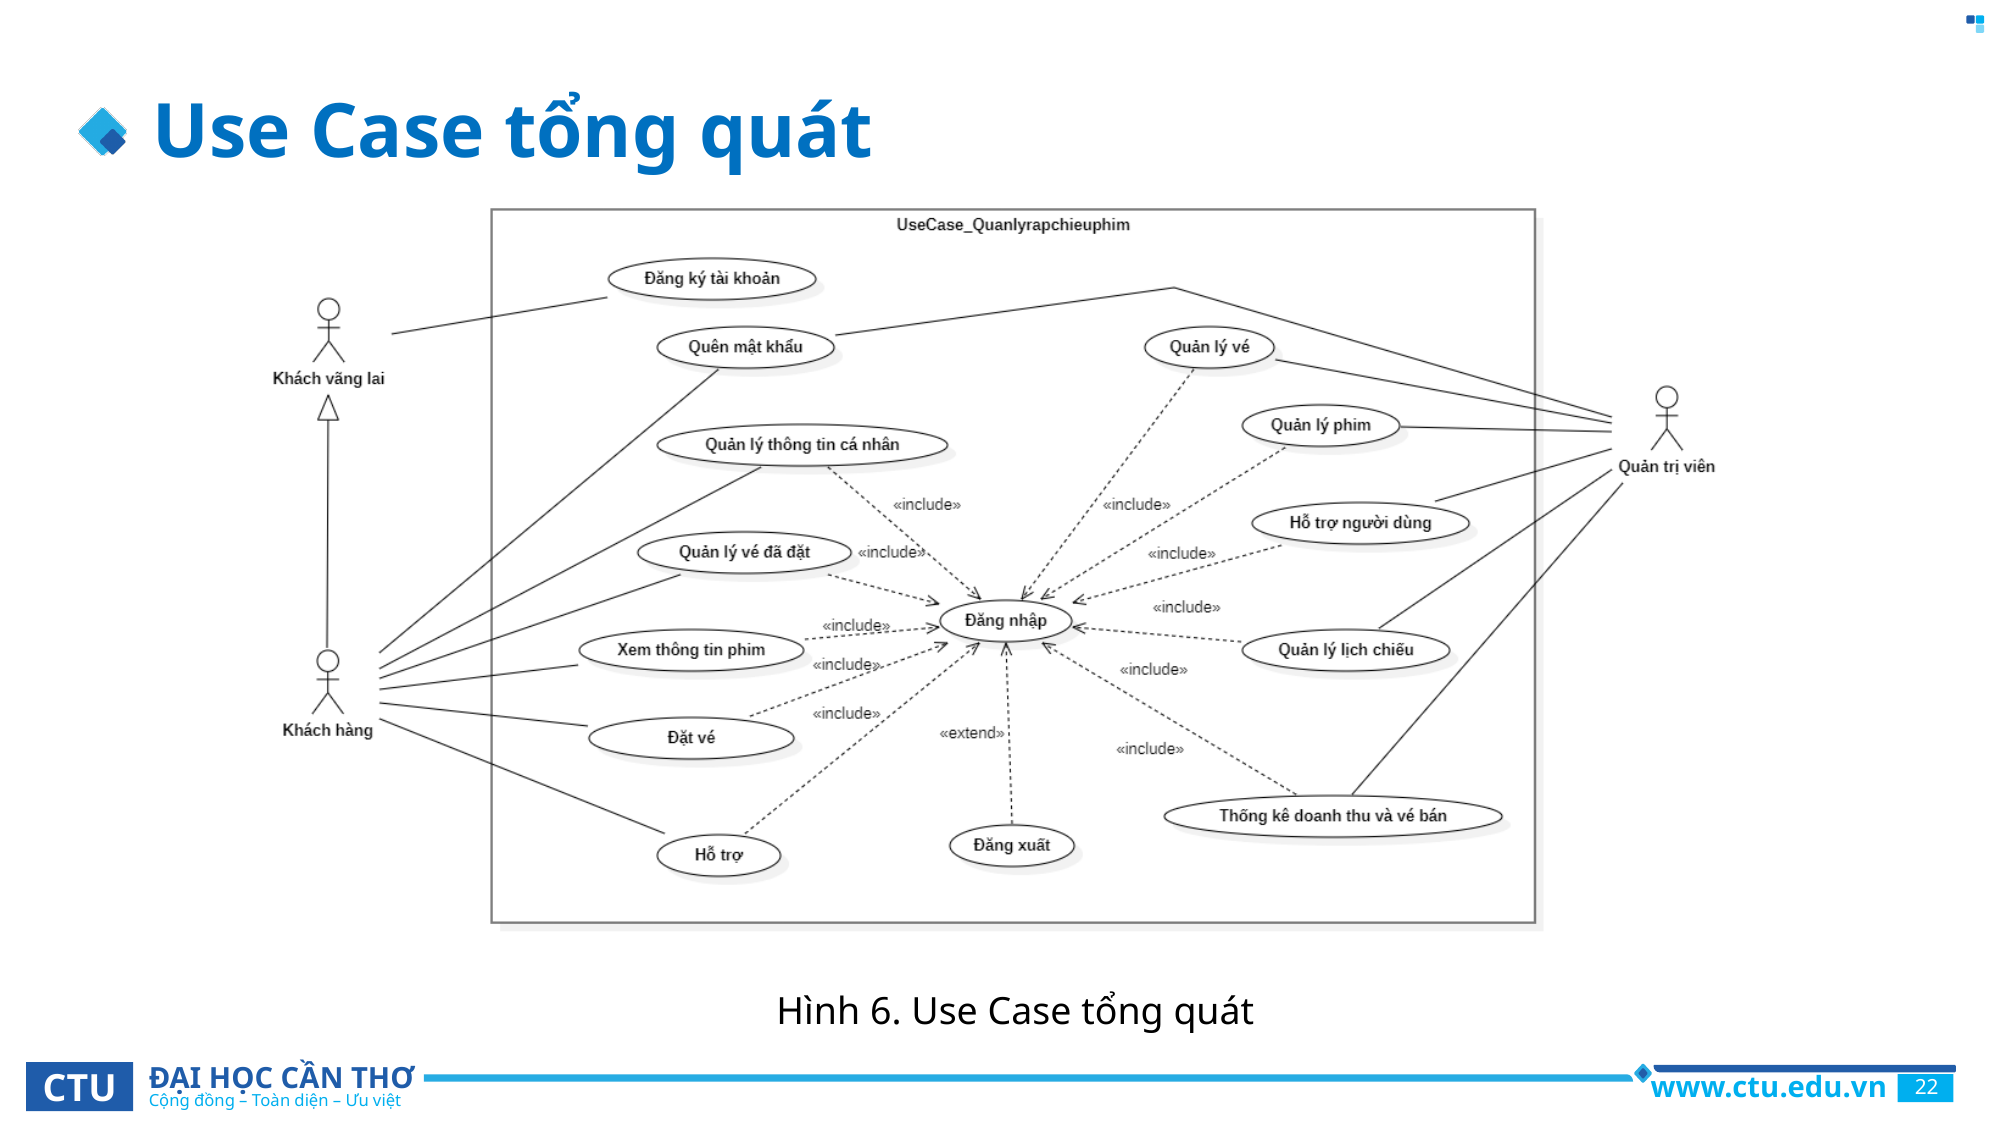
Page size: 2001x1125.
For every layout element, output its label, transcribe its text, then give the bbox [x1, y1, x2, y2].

picture [78, 107, 127, 156]
picture [265, 190, 1735, 935]
title Use Case tổng quát [137, 24, 1863, 243]
text_box Hình 6. Use Case tổng quát [761, 979, 1270, 1039]
